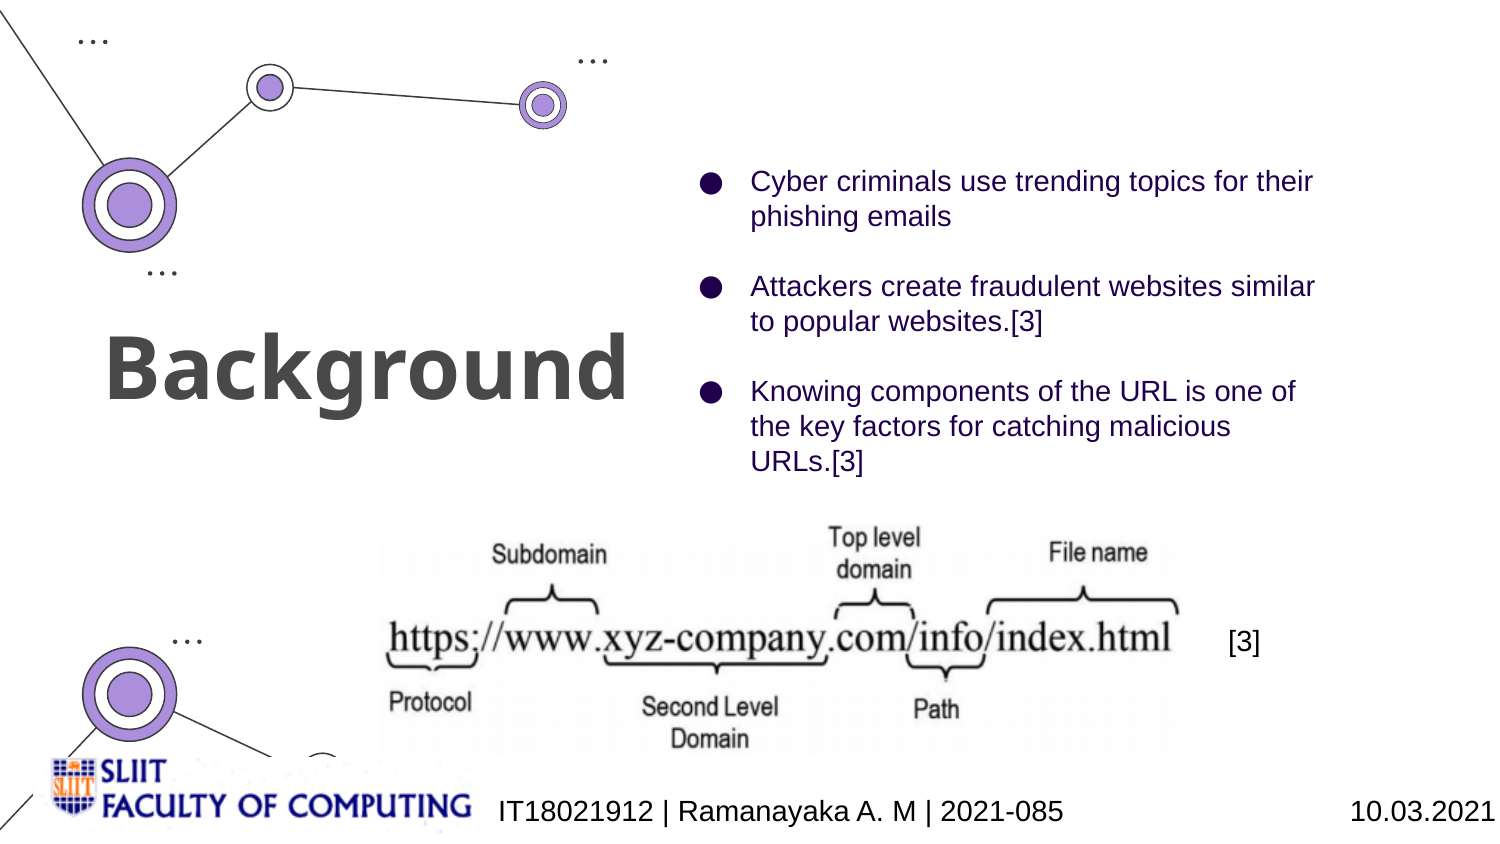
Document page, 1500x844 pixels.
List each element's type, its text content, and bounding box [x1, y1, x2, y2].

title Background [74, 295, 660, 433]
text_box IT18021912 | Ramanayaka A. M | 2021-085 10.03.2021 [488, 784, 1500, 835]
list Cyber criminals use trending topics for their phishing emails Attackers create fraudulent websites similar to popular websites.[3] Knowing components of the URL is one of the key factors for catching malicious URLs.[3] [660, 147, 1333, 603]
text_box [3] [1213, 614, 1280, 665]
picture [33, 523, 1206, 833]
